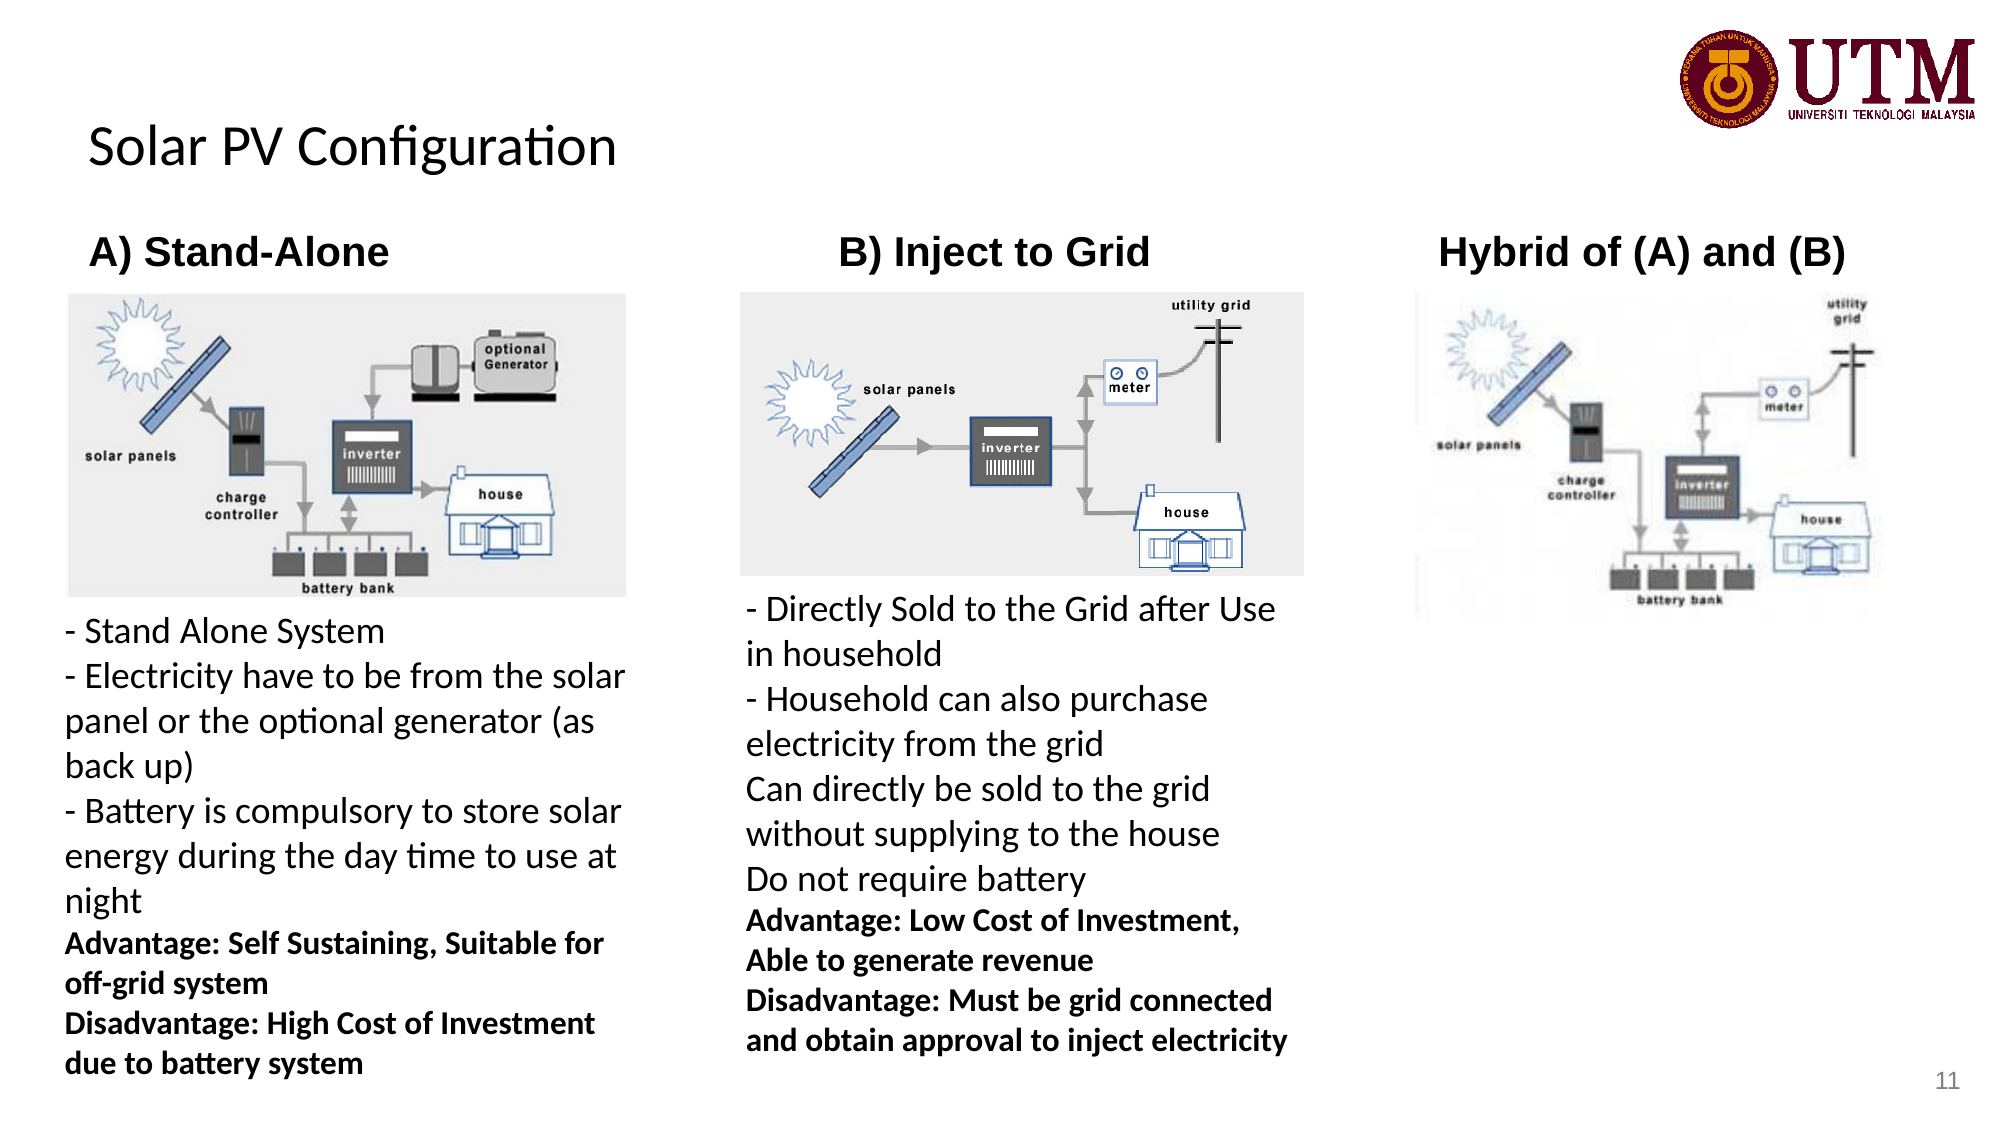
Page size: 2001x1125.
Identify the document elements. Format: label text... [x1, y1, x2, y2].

picture [65, 292, 628, 599]
text_box A) Stand-Alone B) Inject to Grid Hybrid of (A) and (B) [73, 217, 1946, 433]
text_box Solar PV Configuration [74, 99, 1931, 185]
picture [1415, 293, 1887, 672]
text_box - Directly Sold to the Grid after Use in household - Household can also purchase electricity from the grid Can directly be sold to the grid without supplying to the house Do not require battery Advantage: Low Cost of Investment, Able to generate revenue Disadvantage: Must be grid connected and obtain approval to inject electricity [730, 576, 1324, 1111]
text_box - Stand Alone System - Electricity have to be from the solar panel or the optional generator (as back up) - Battery is compulsory to store solar energy during the day time to use at night Advantage: Self Sustaining, Suitable for off-grid system Disadvantage: High Cost of Investment due to battery system [49, 598, 643, 1125]
slide_number 11 [1892, 1050, 1976, 1110]
picture [740, 292, 1304, 577]
picture [1680, 30, 1975, 129]
